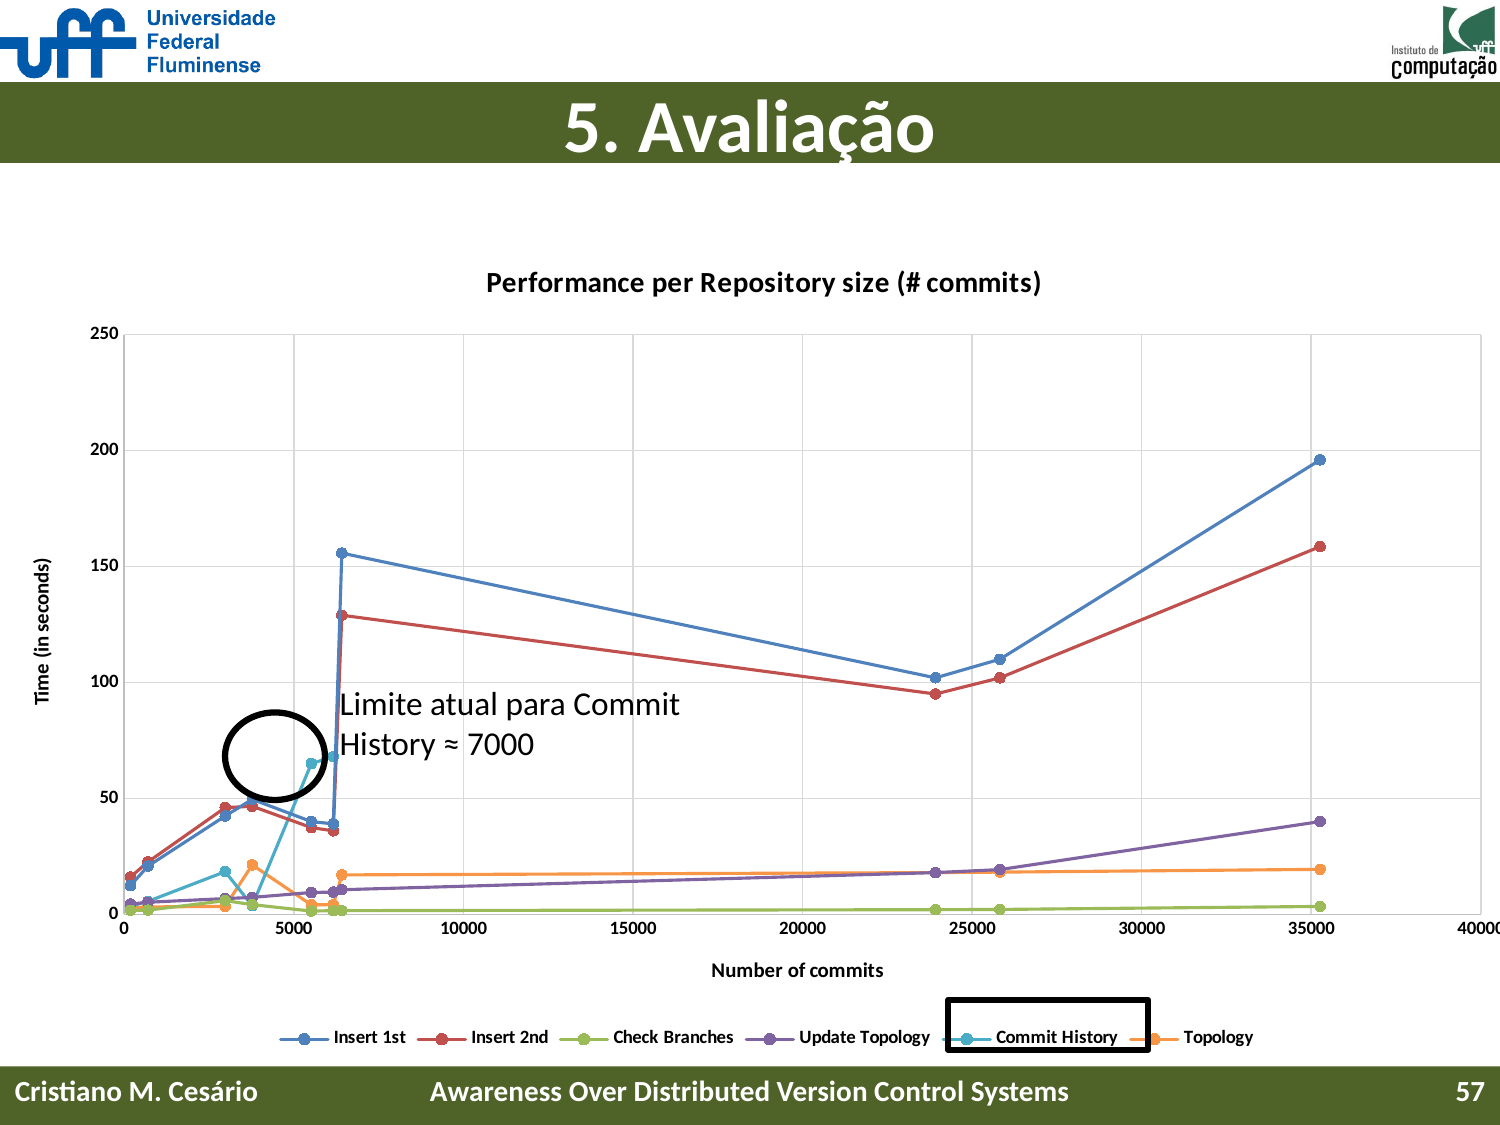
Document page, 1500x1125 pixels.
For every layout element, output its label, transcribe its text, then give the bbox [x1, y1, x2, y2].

slide_number 57 [1149, 1065, 1500, 1125]
footer Awareness Over Distributed Version Control Systems [362, 1065, 1138, 1125]
slide_number Cristiano M. Cesário [0, 1065, 350, 1125]
title 5. Avaliação [0, 82, 1500, 163]
picture [0, 0, 325, 82]
chart [0, 237, 1500, 1055]
